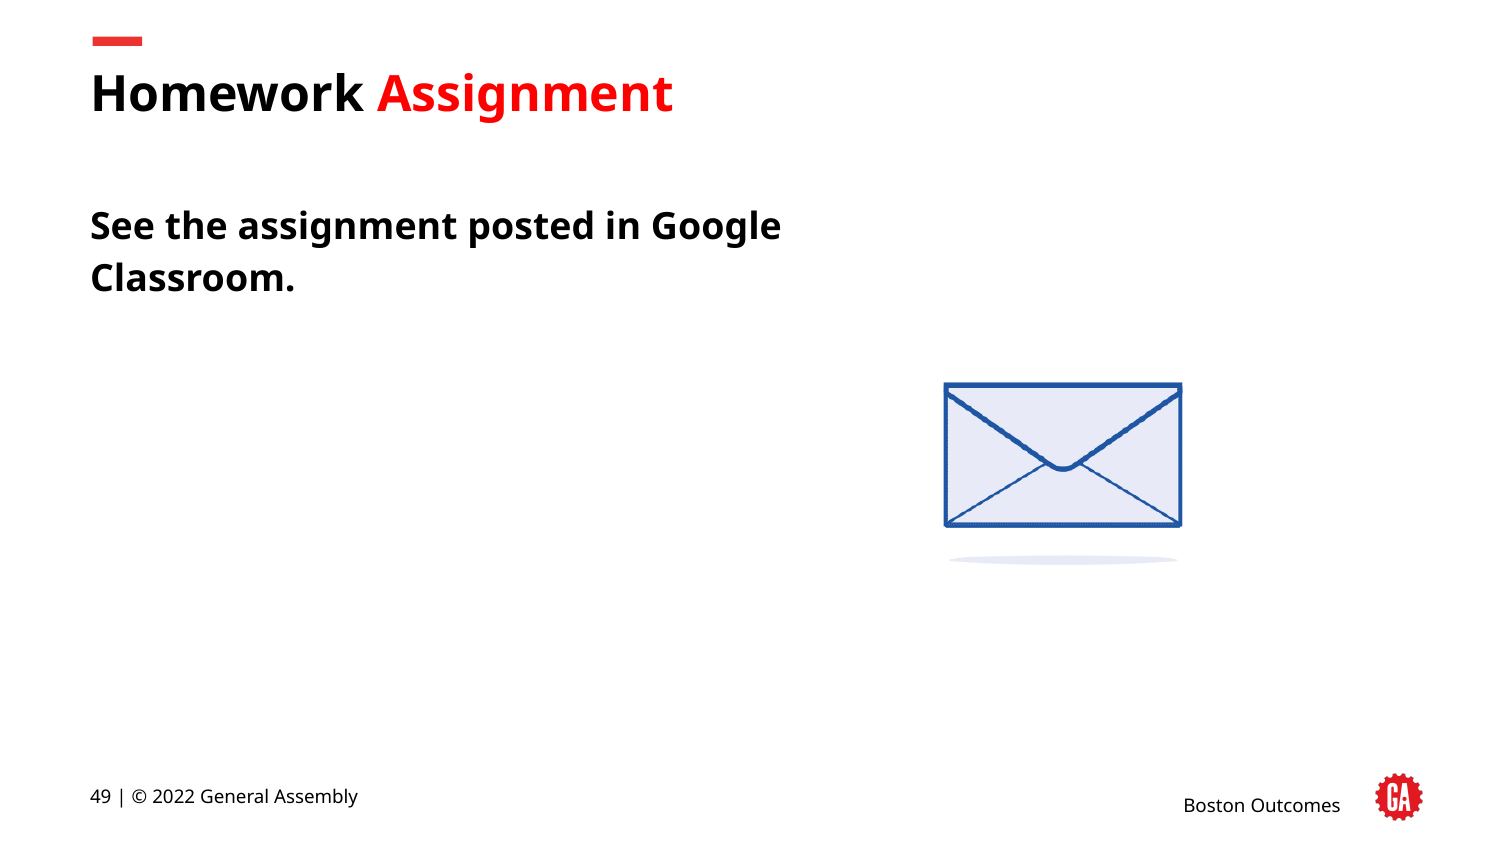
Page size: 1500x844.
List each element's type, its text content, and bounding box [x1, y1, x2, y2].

picture [1373, 771, 1425, 823]
list Boston Outcomes [750, 773, 1356, 838]
list See the assignment posted in Google Classroom. [75, 180, 810, 643]
picture [713, 120, 1393, 630]
title Homework Assignment [75, 46, 1473, 140]
slide_number ‹#› | © 2022 General Assembly [75, 764, 545, 830]
